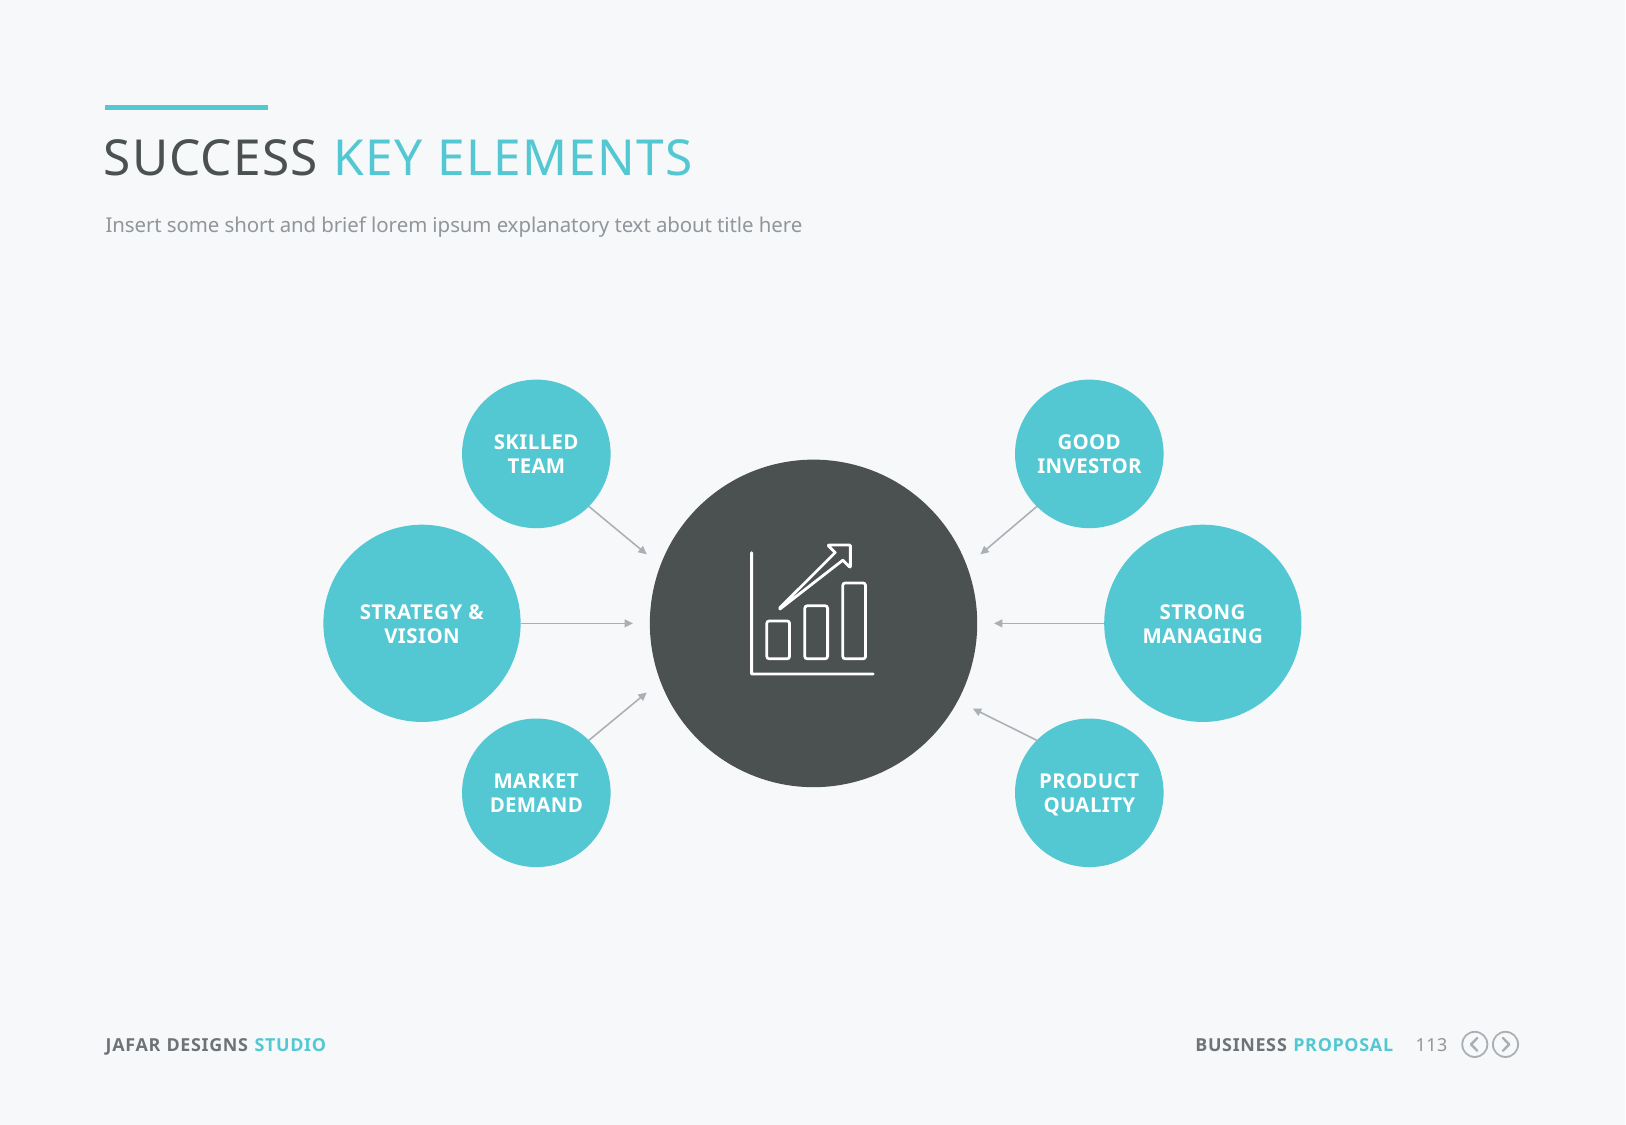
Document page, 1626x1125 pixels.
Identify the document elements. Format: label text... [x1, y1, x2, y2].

text_box Market Demand [471, 768, 602, 817]
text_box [980, 506, 1037, 555]
text_box [632, 441, 996, 806]
text_box [750, 551, 875, 676]
text_box [1014, 717, 1165, 869]
text_box [322, 523, 522, 723]
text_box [972, 708, 1037, 741]
text_box [778, 543, 852, 611]
text_box [1014, 378, 1165, 530]
text_box [461, 717, 612, 869]
text_box Good Investor [1024, 429, 1155, 478]
text_box Product Quality [1024, 768, 1155, 817]
text_box Strong Managing [1137, 598, 1269, 648]
text_box Skilled Team [471, 429, 602, 478]
text_box [649, 459, 978, 788]
text_box [461, 378, 612, 530]
text_box [1103, 523, 1303, 723]
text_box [588, 692, 647, 741]
text_box Strategy & Vision [356, 598, 488, 648]
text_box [588, 506, 647, 555]
list Insert some short and brief lorem ipsum explanatory text about title here [105, 209, 1519, 241]
list Success Key Elements [103, 125, 1518, 188]
